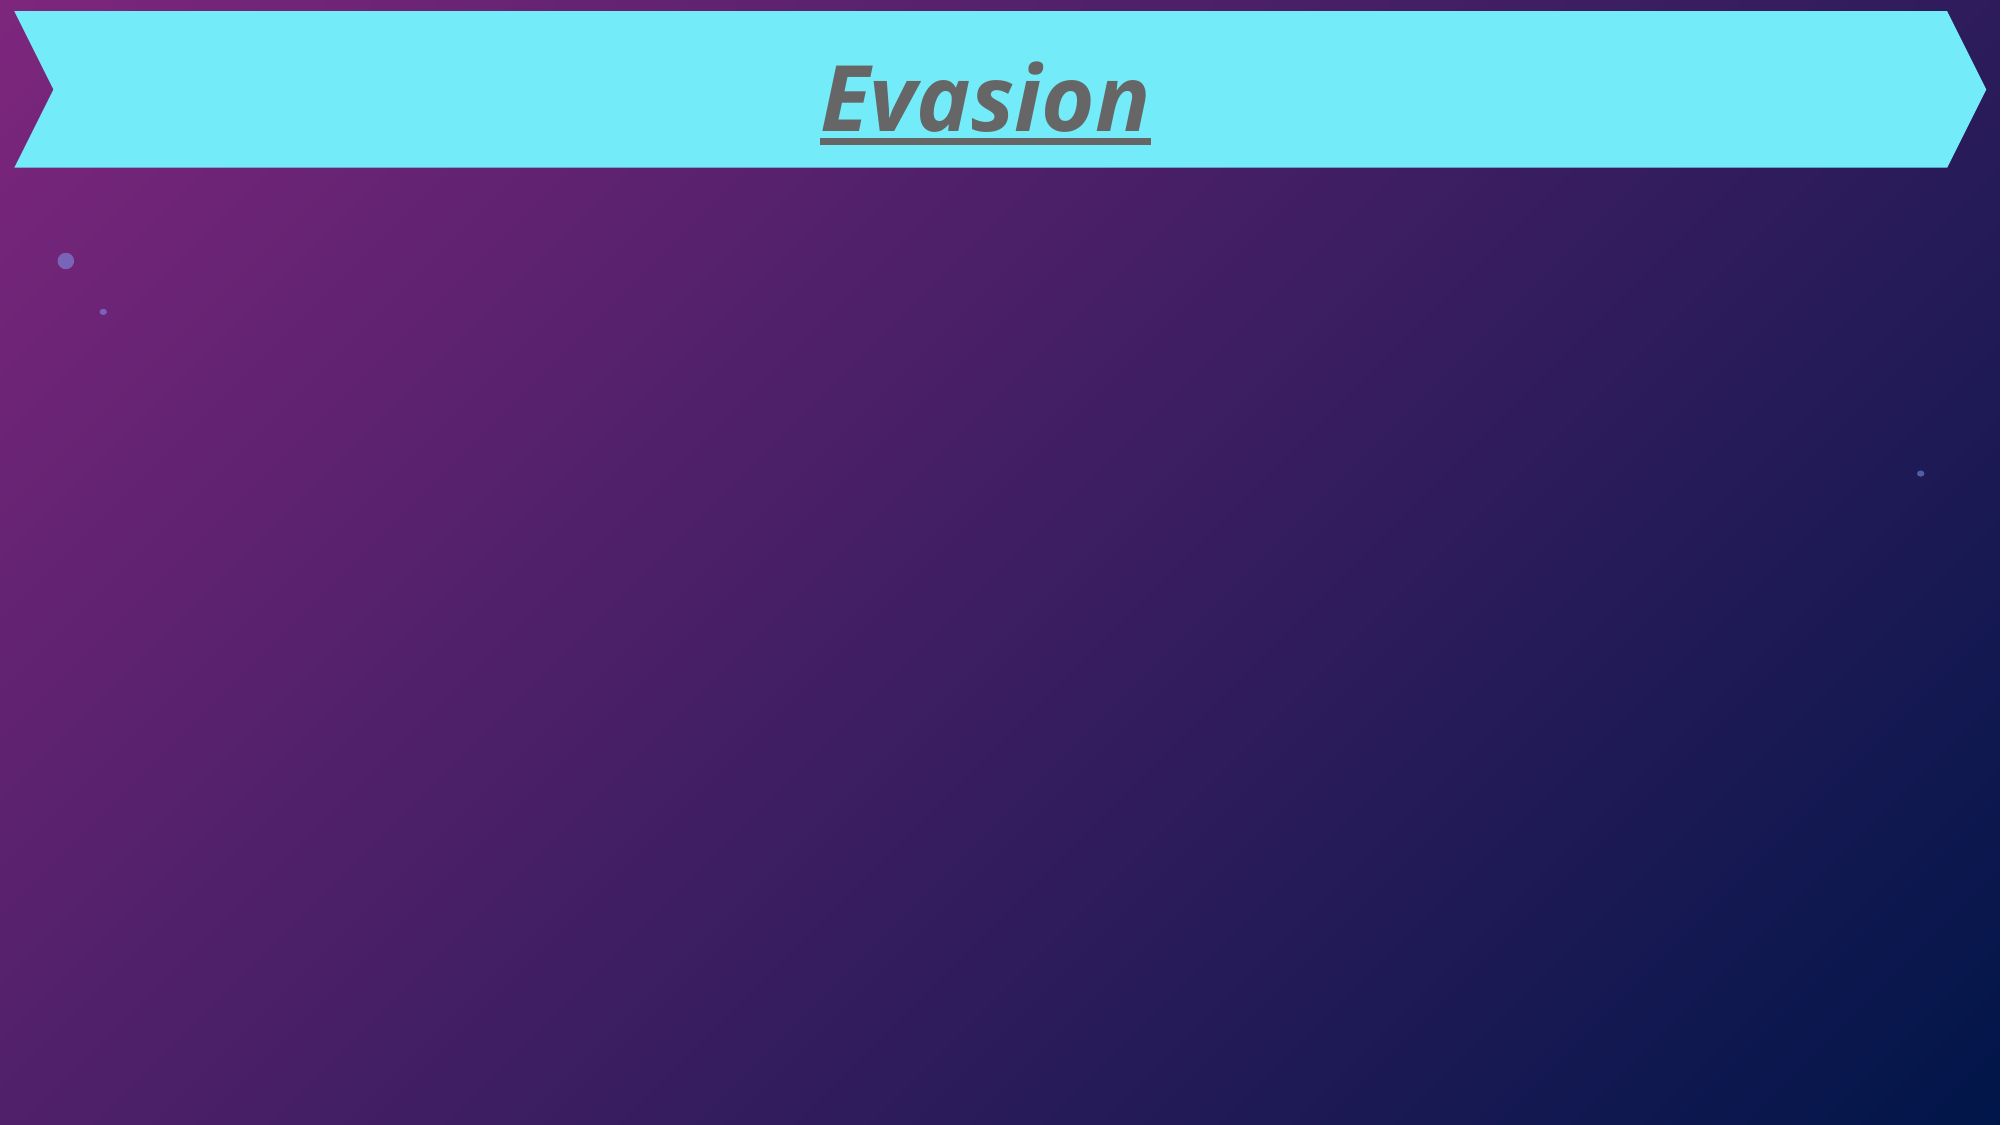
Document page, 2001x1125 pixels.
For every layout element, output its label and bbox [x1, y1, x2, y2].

text_box [15, 12, 1986, 167]
